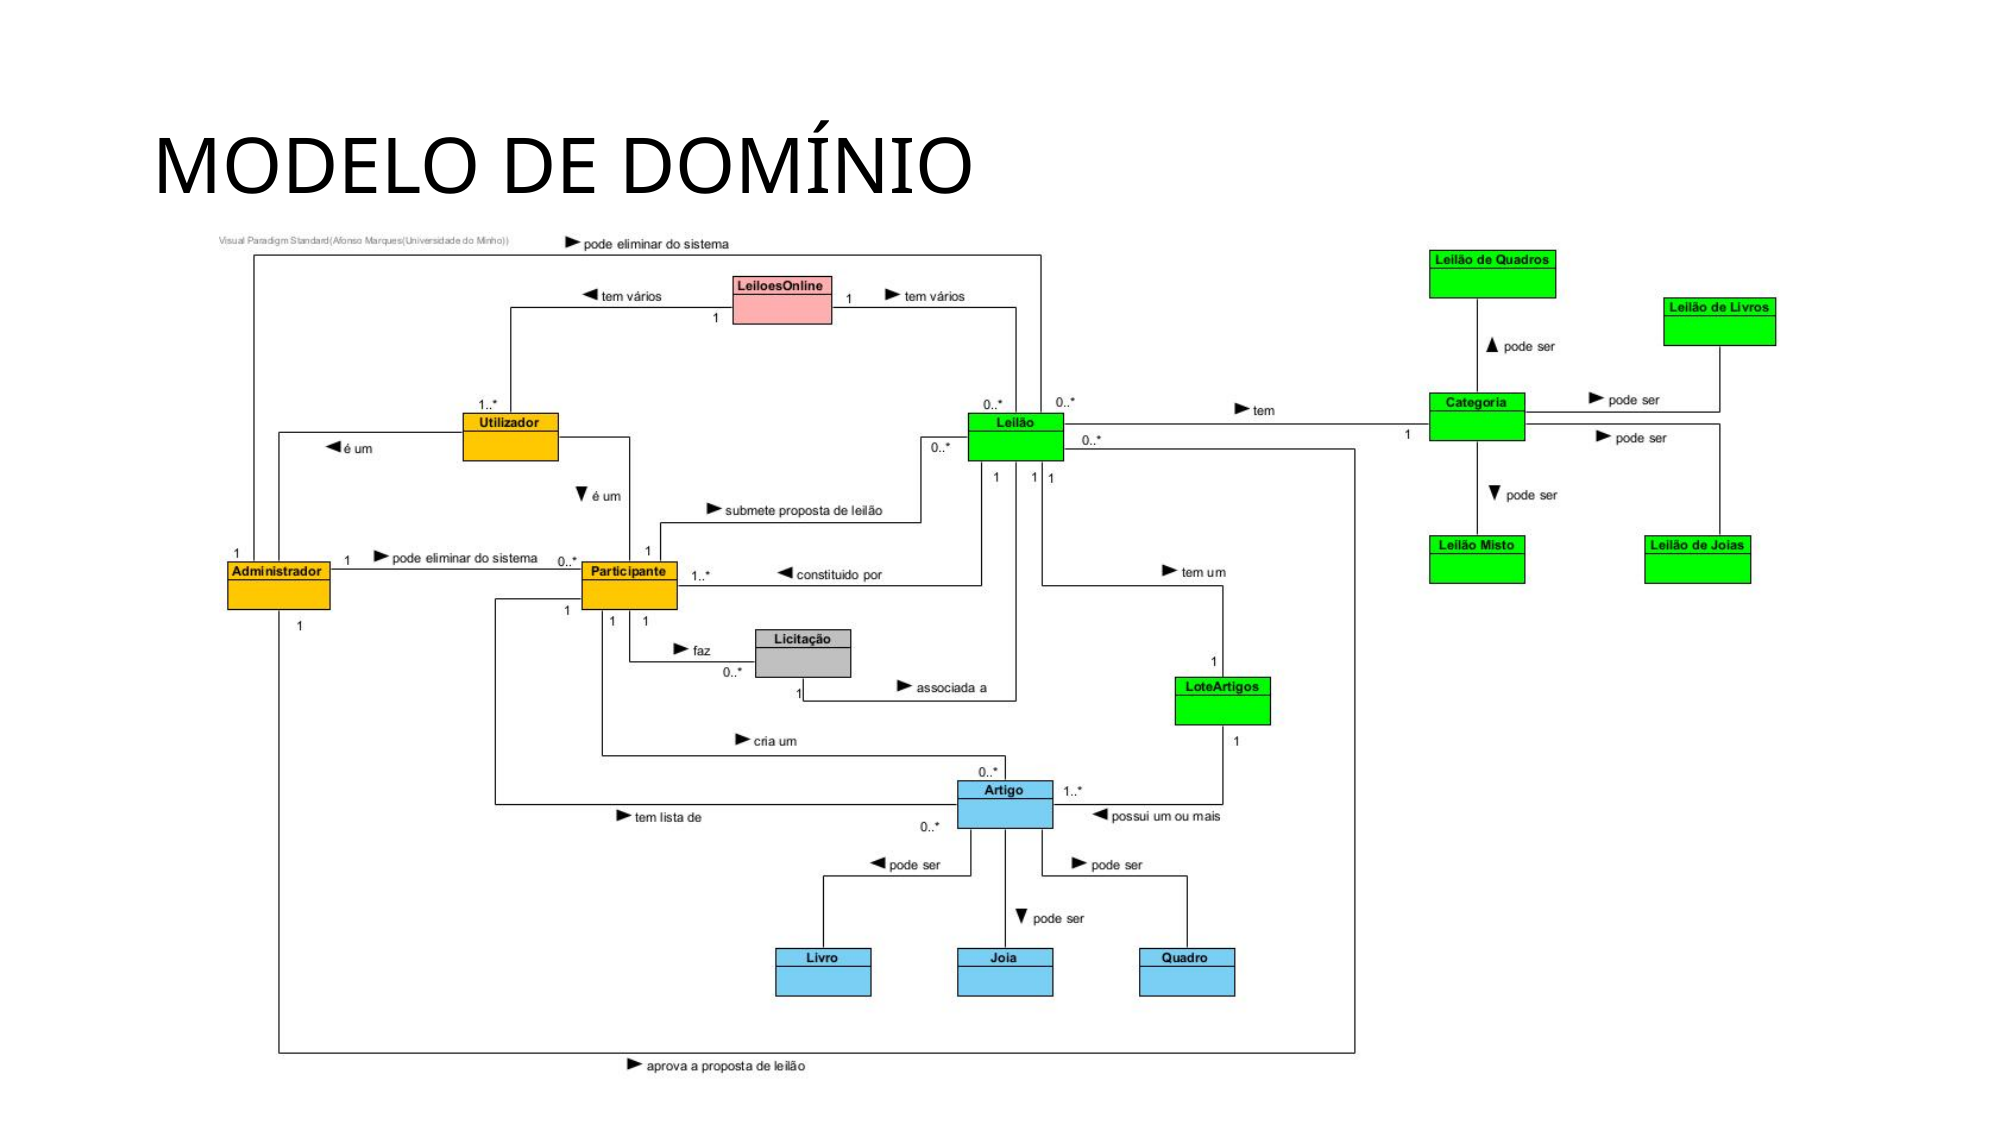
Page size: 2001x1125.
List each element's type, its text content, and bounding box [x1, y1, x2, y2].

picture [219, 232, 1781, 1081]
title MODELO DE DOMÍNIO [137, 59, 1863, 278]
